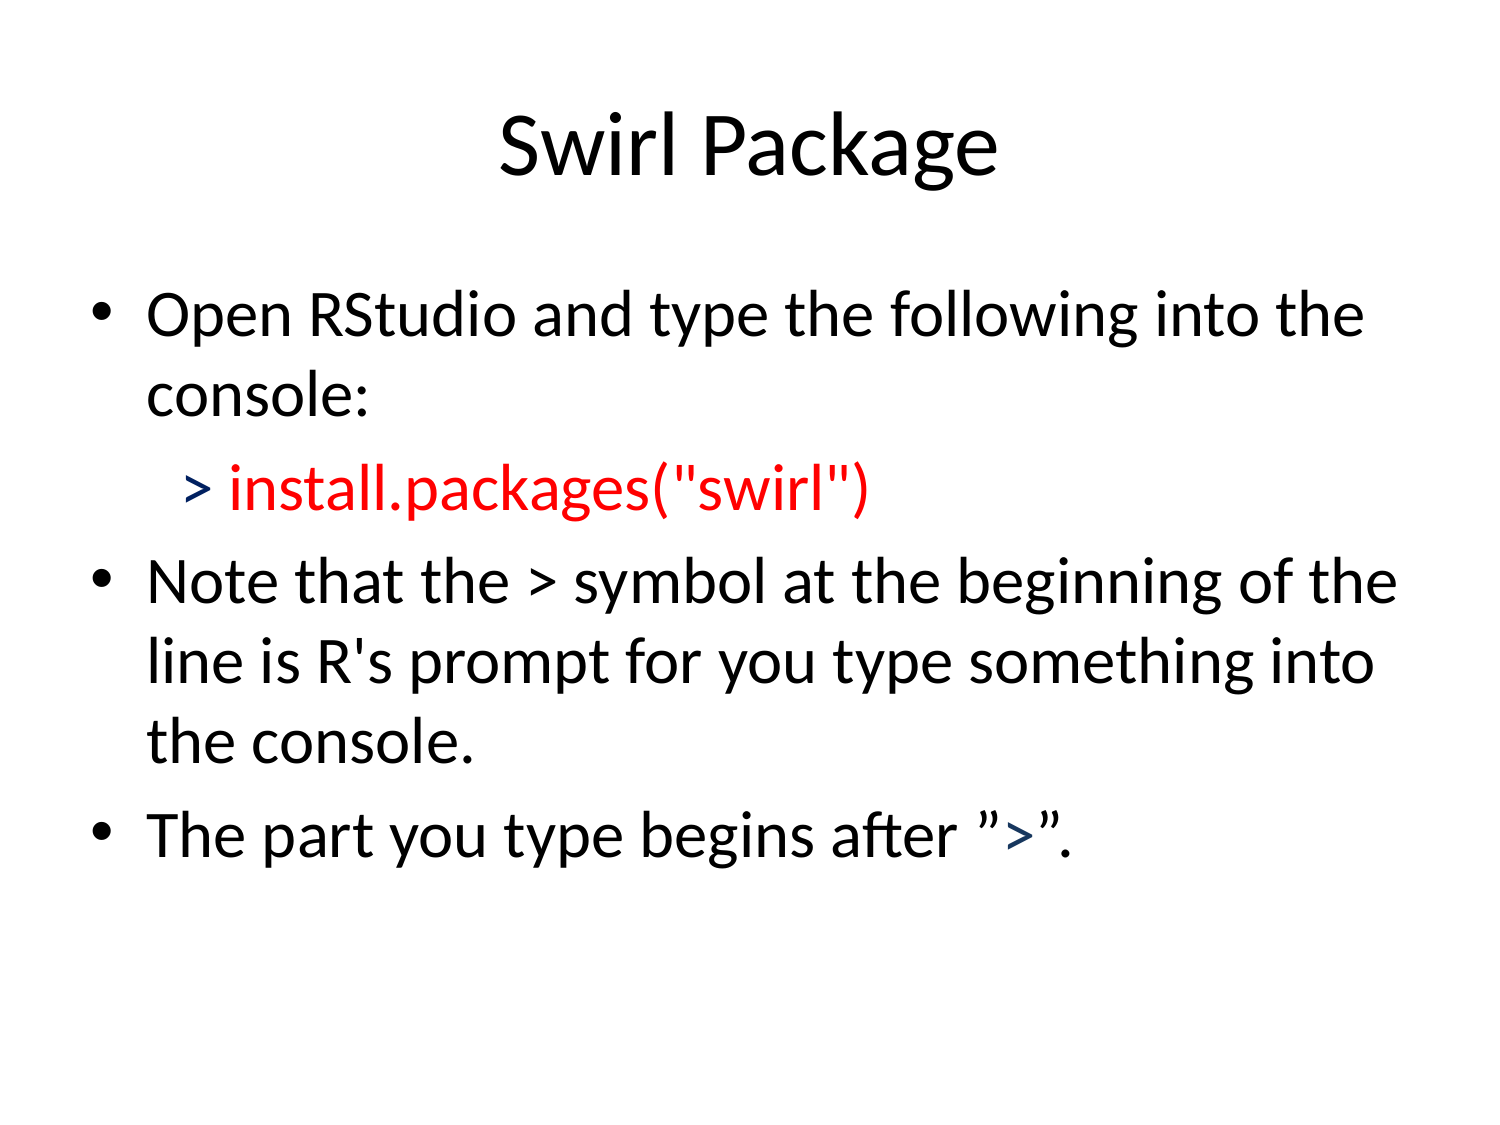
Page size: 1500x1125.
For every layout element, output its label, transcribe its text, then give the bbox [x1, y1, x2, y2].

list Open RStudio and type the following into the console: > install.packages("swirl") Note that the > symbol at the beginning of the line is R's prompt for you type something into the console. The part you type begins after ”>”. [75, 262, 1425, 1005]
title Swirl Package [75, 45, 1425, 233]
